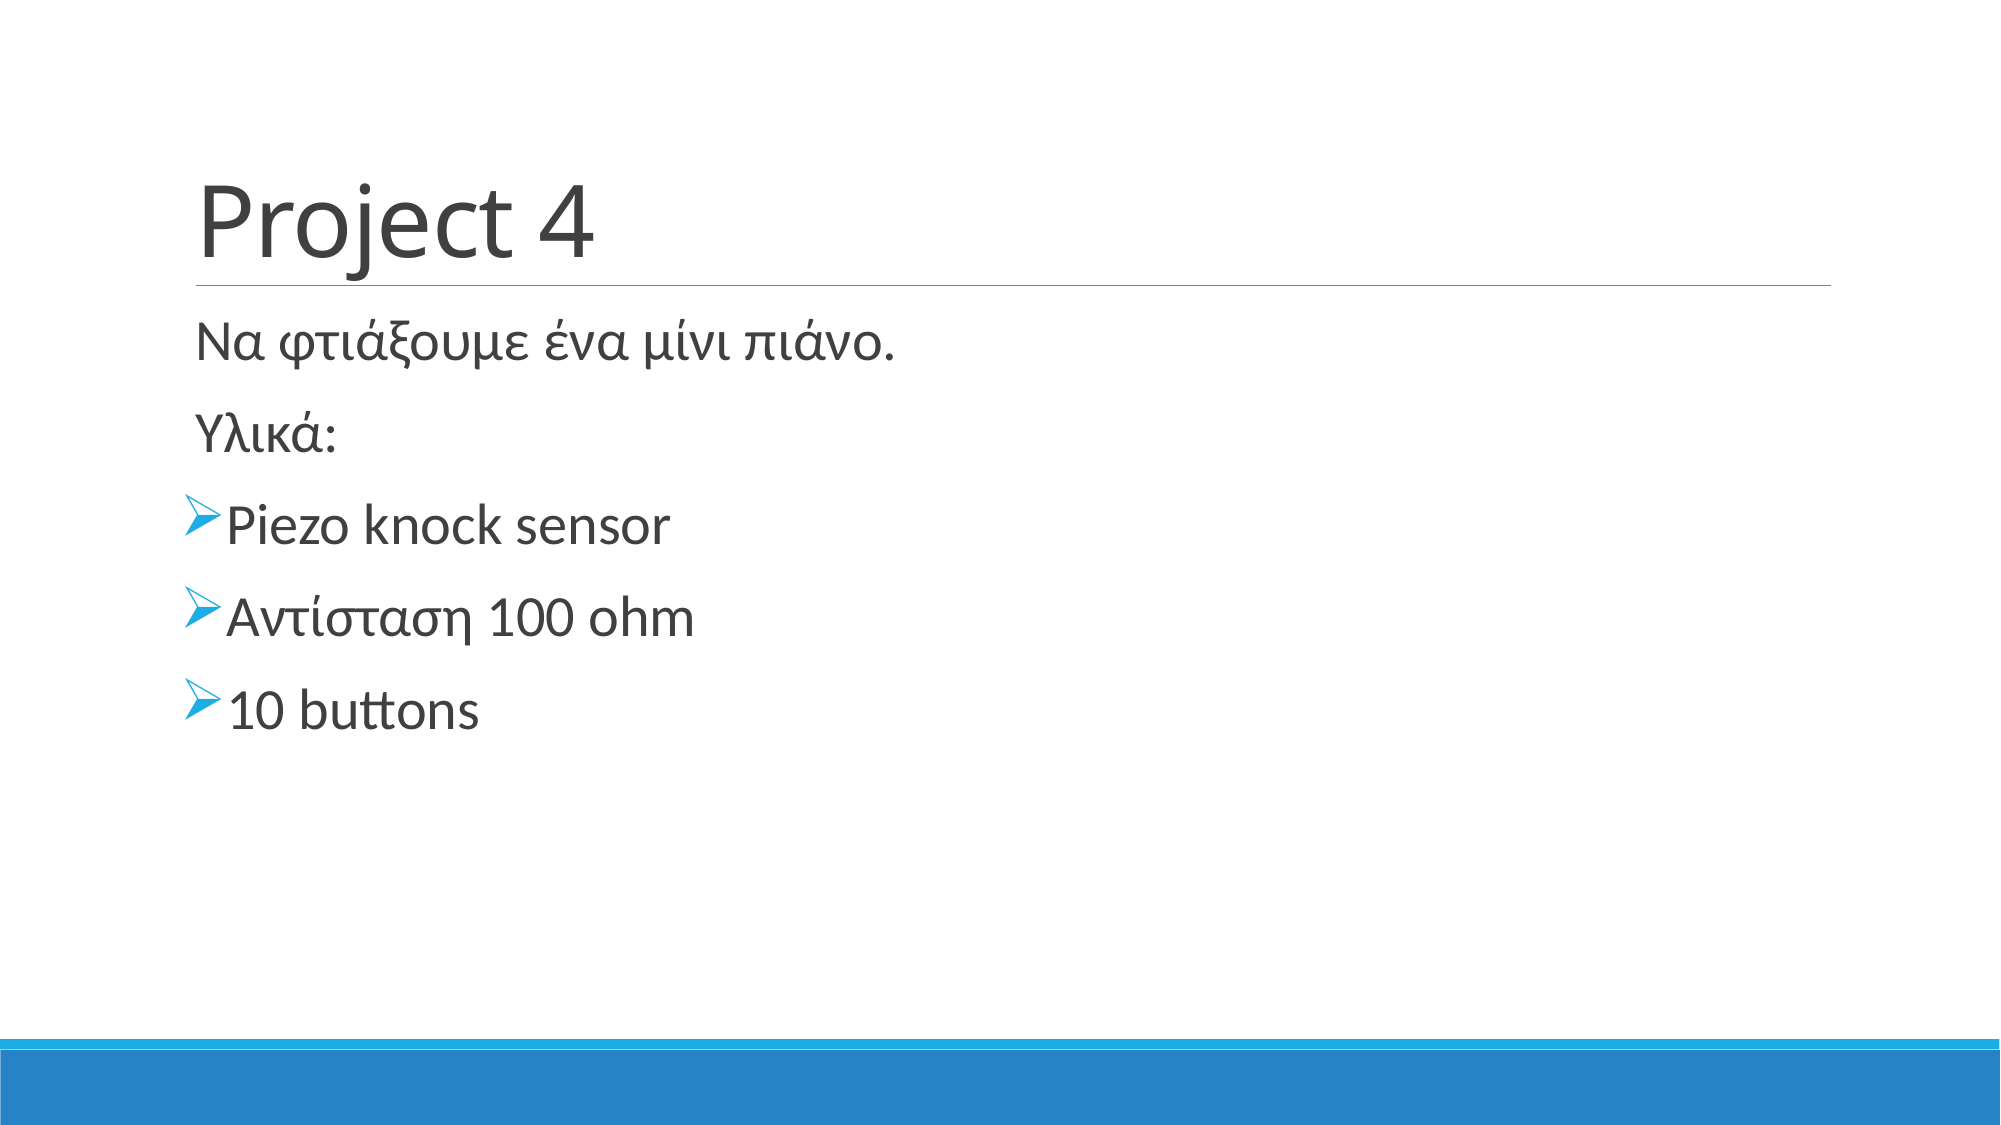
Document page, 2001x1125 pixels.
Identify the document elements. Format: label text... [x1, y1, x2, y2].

title Project 4 [180, 47, 1830, 285]
list Να φτιάξουμε ένα μίνι πιάνο. Υλικά: Piezo knock sensor Αντίσταση 100 ohm 10 buttons [180, 302, 1830, 963]
